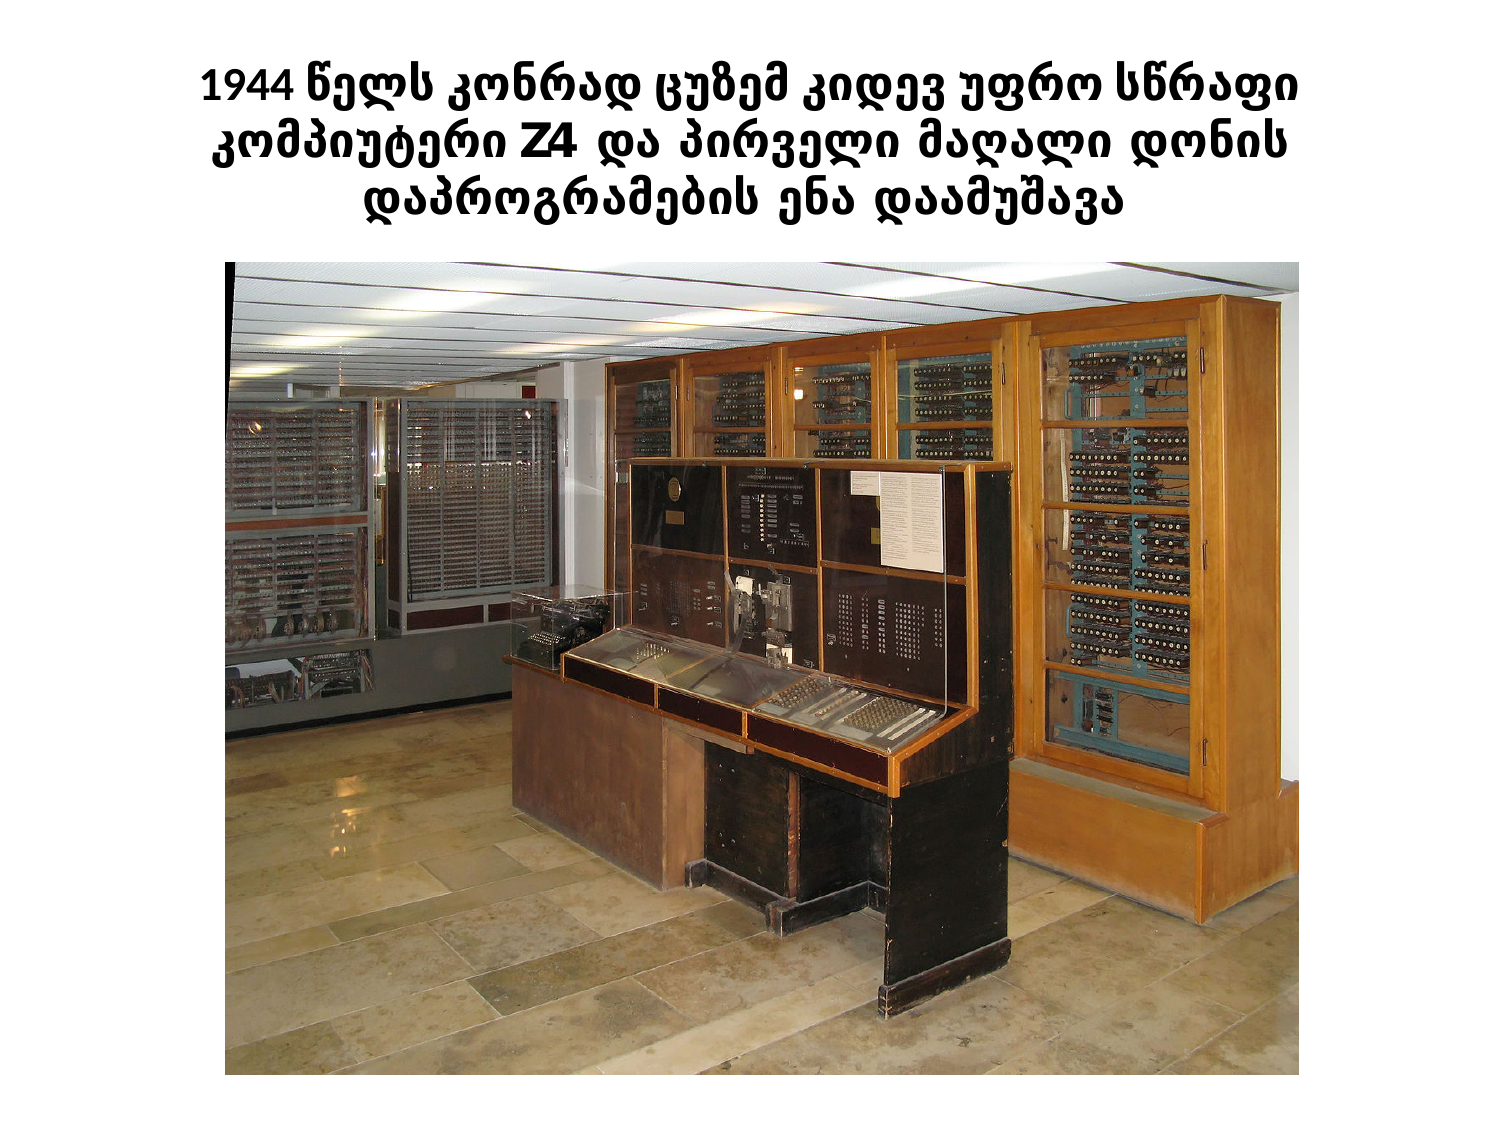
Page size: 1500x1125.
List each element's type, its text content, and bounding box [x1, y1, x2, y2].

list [224, 262, 1300, 1076]
title 1944 წელს კონრად ცუზემ კიდევ უფრო სწრაფი კომპიუტერი Z4 და პირველი მაღალი დონის დაპროგრამების ენა დაამუშავა [75, 45, 1425, 233]
